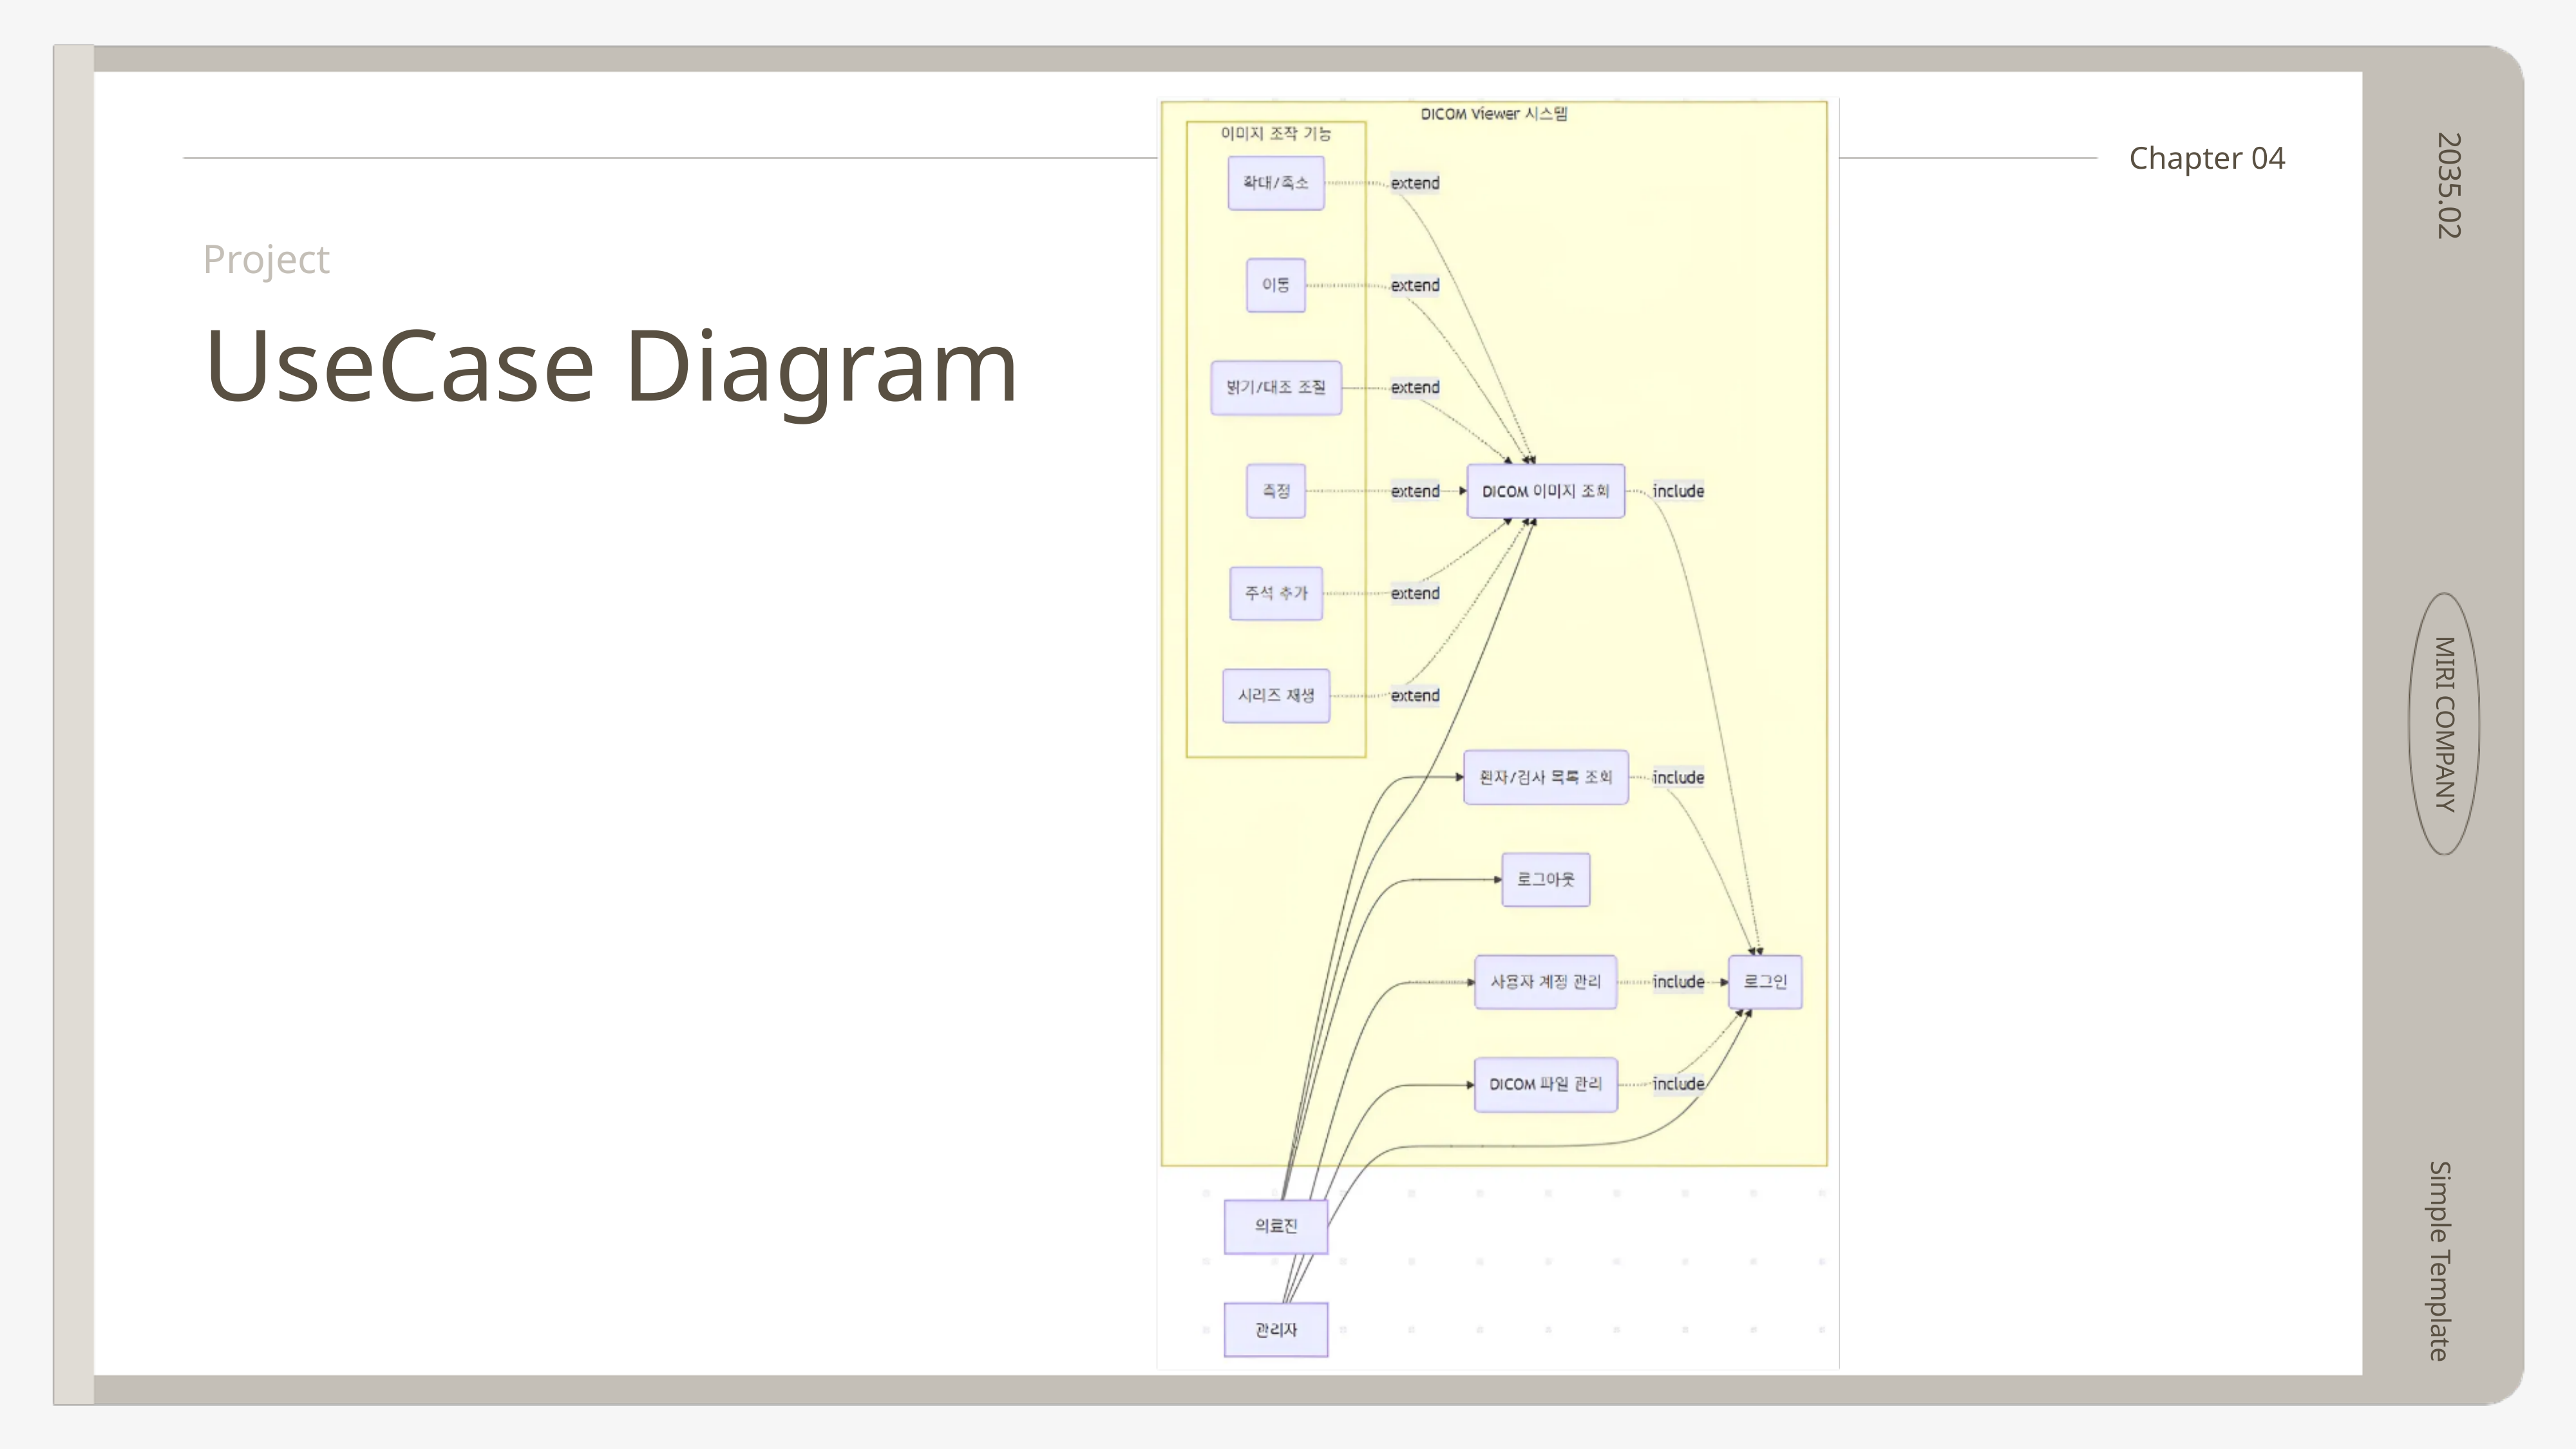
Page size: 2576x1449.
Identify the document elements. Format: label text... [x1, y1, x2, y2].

text_box Simple Template [2421, 1101, 2459, 1363]
picture [52, 0, 2523, 1449]
text_box 2035.02 [2427, 131, 2470, 330]
